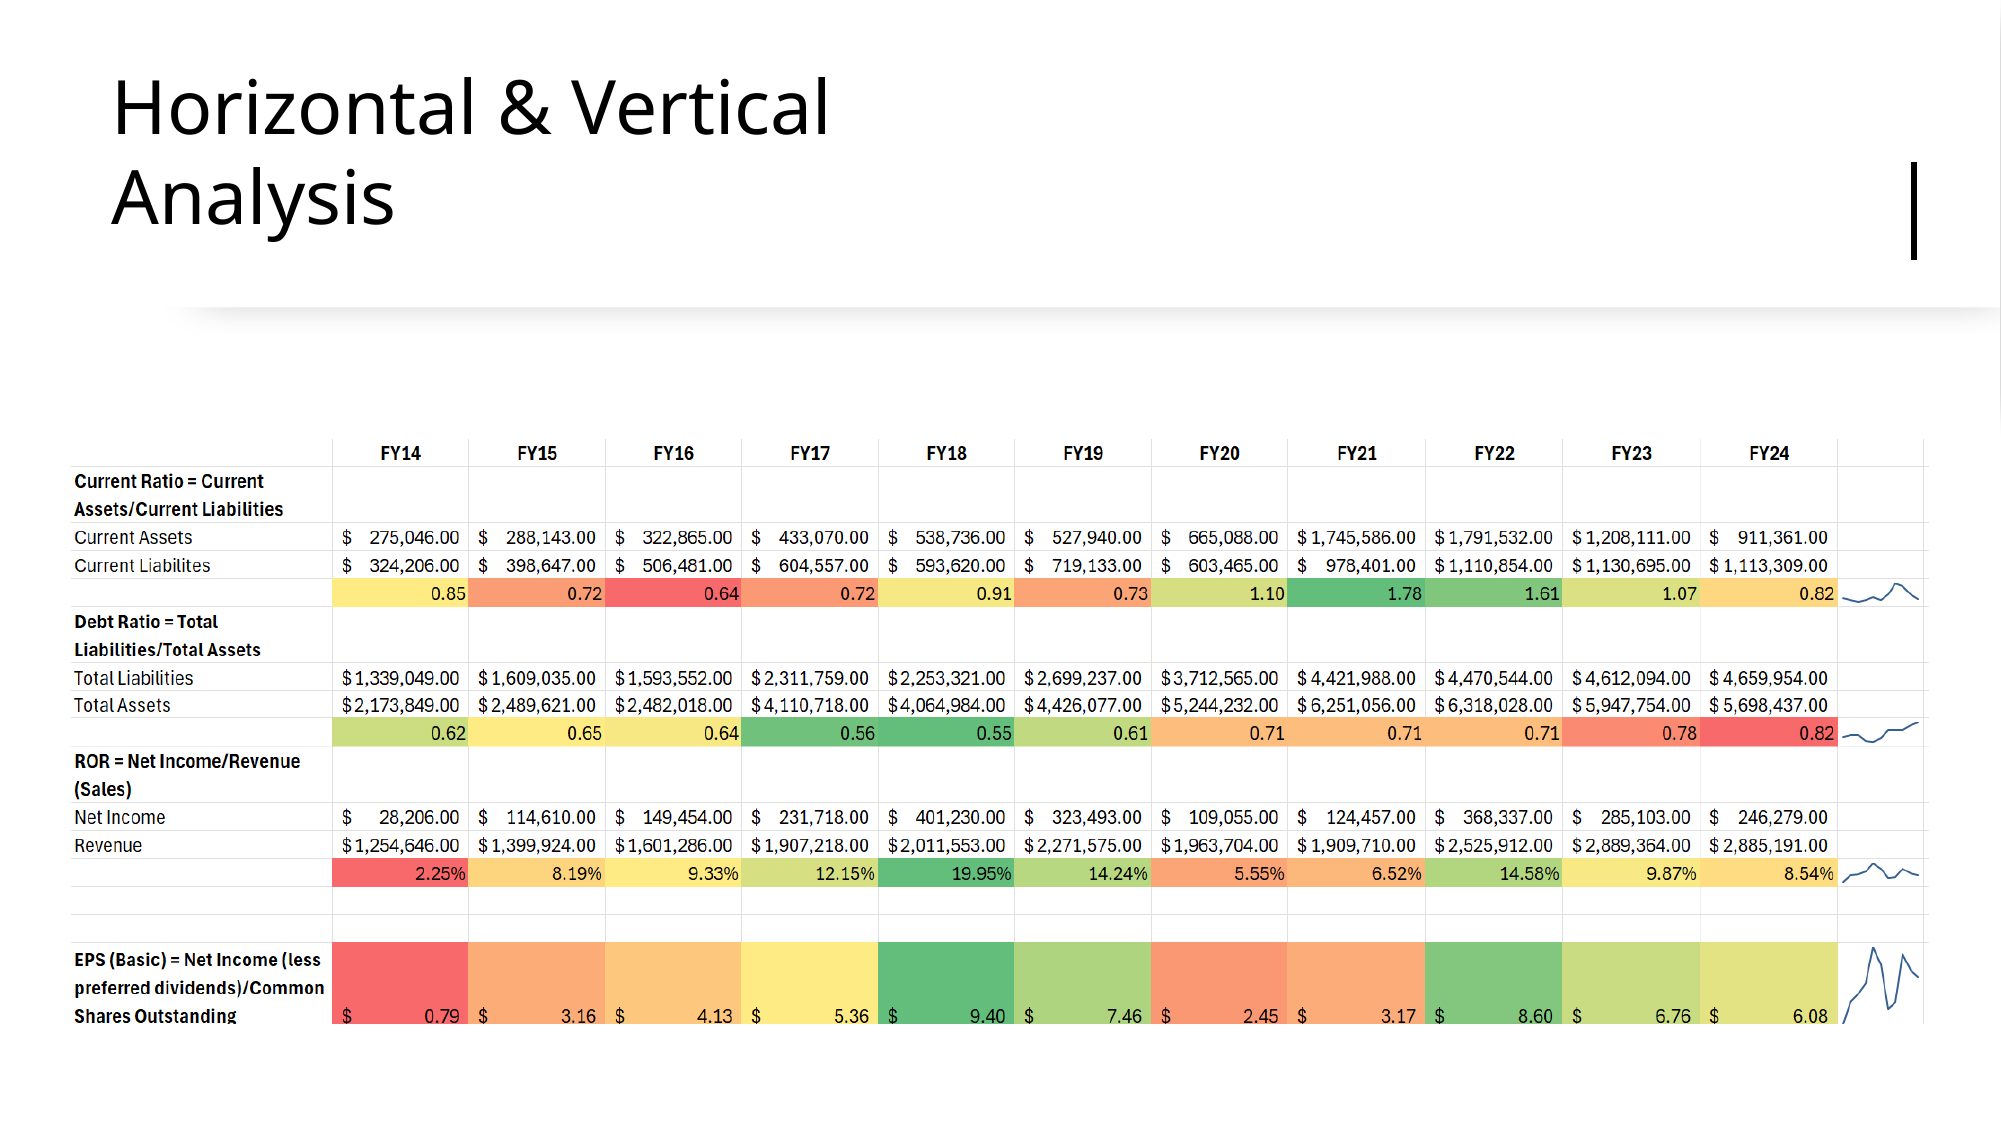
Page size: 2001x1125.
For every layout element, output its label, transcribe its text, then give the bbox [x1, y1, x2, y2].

text_box [0, 0, 2000, 308]
title Horizontal & Vertical Analysis [96, 48, 995, 251]
picture [71, 439, 1929, 1024]
text_box [0, 308, 2000, 1125]
